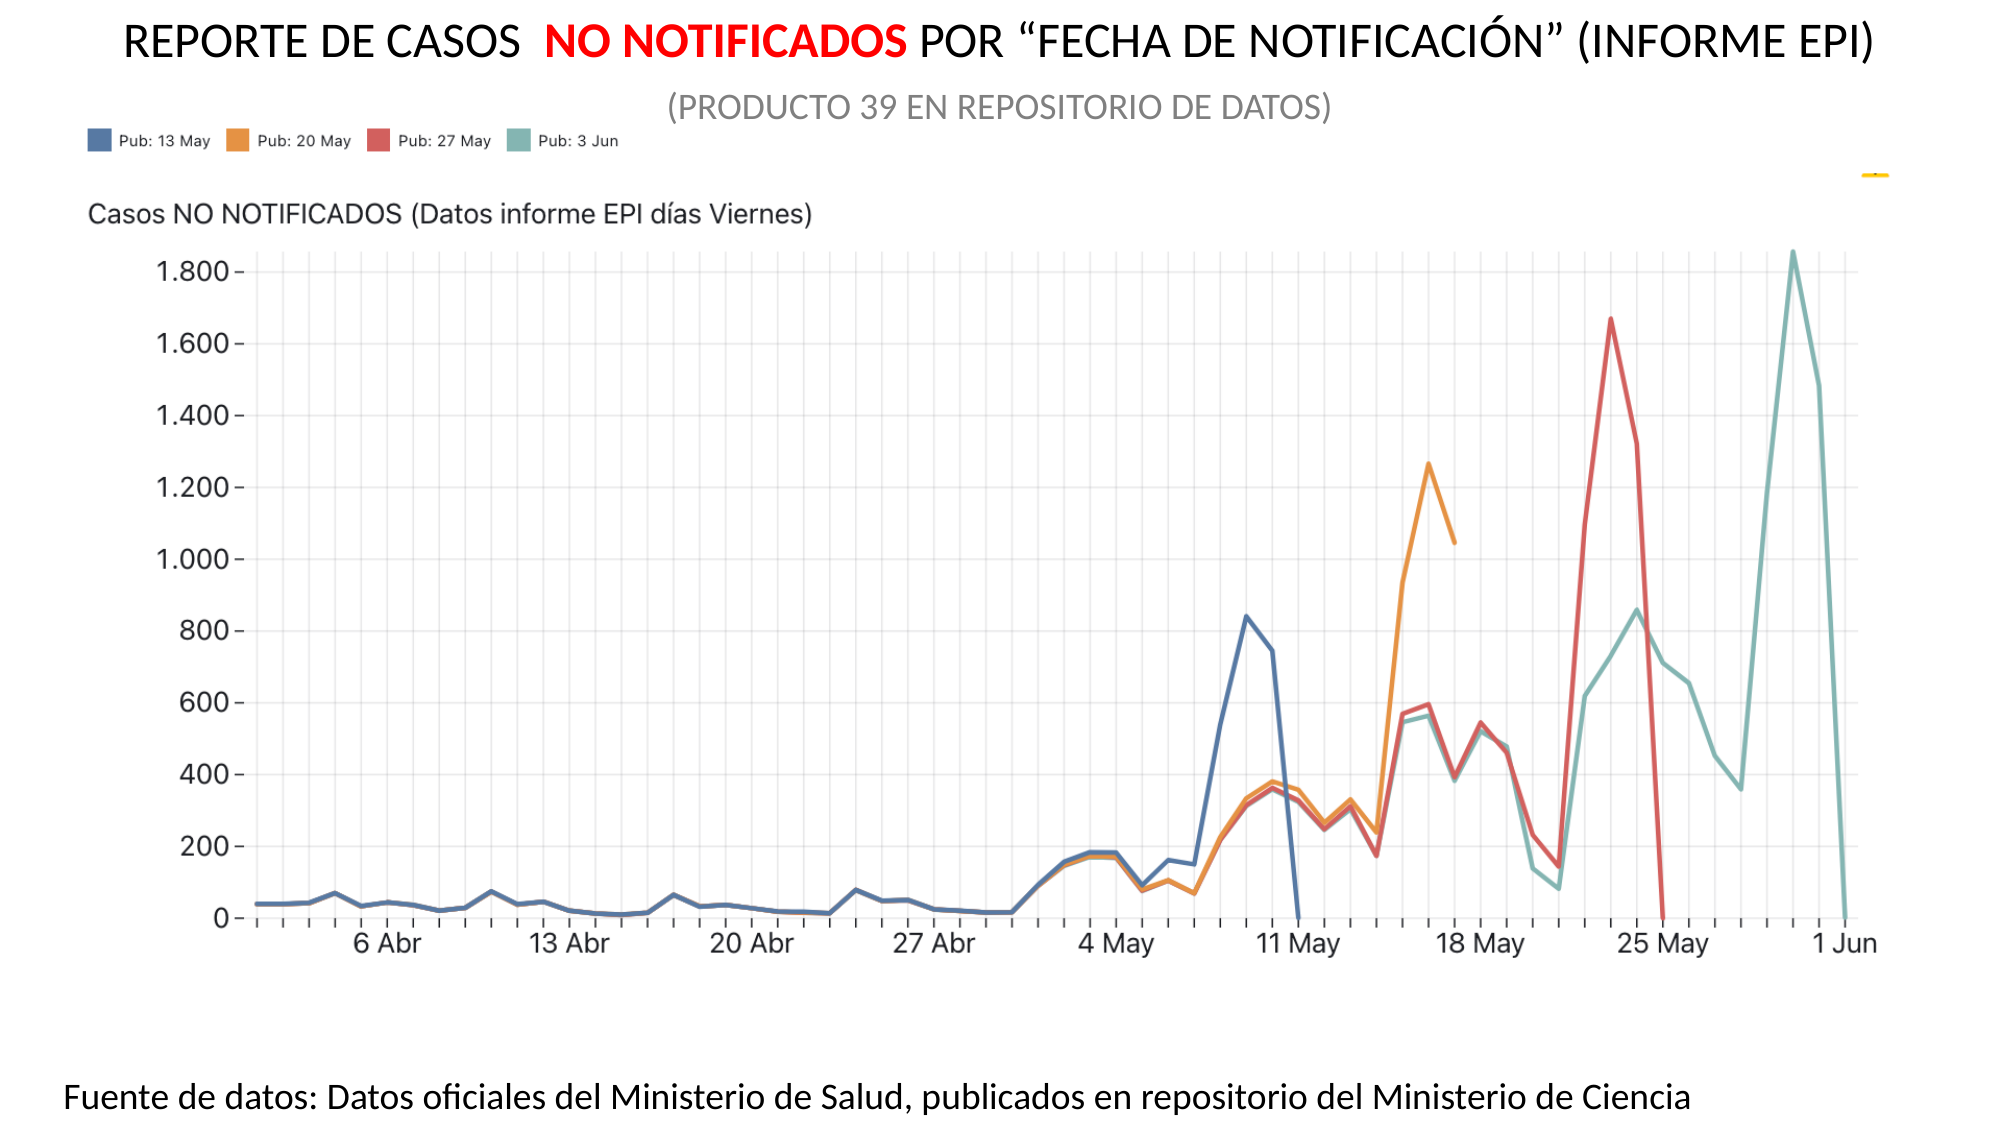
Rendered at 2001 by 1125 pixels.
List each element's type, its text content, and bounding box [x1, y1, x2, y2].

text_box (PRODUCTO 39 EN REPOSITORIO DE DATOS) [651, 74, 1348, 116]
picture [72, 116, 1928, 1009]
text_box REPORTE DE CASOS NO NOTIFICADOS POR “FECHA DE NOTIFICACIÓN” (INFORME EPI) [108, 0, 1892, 75]
